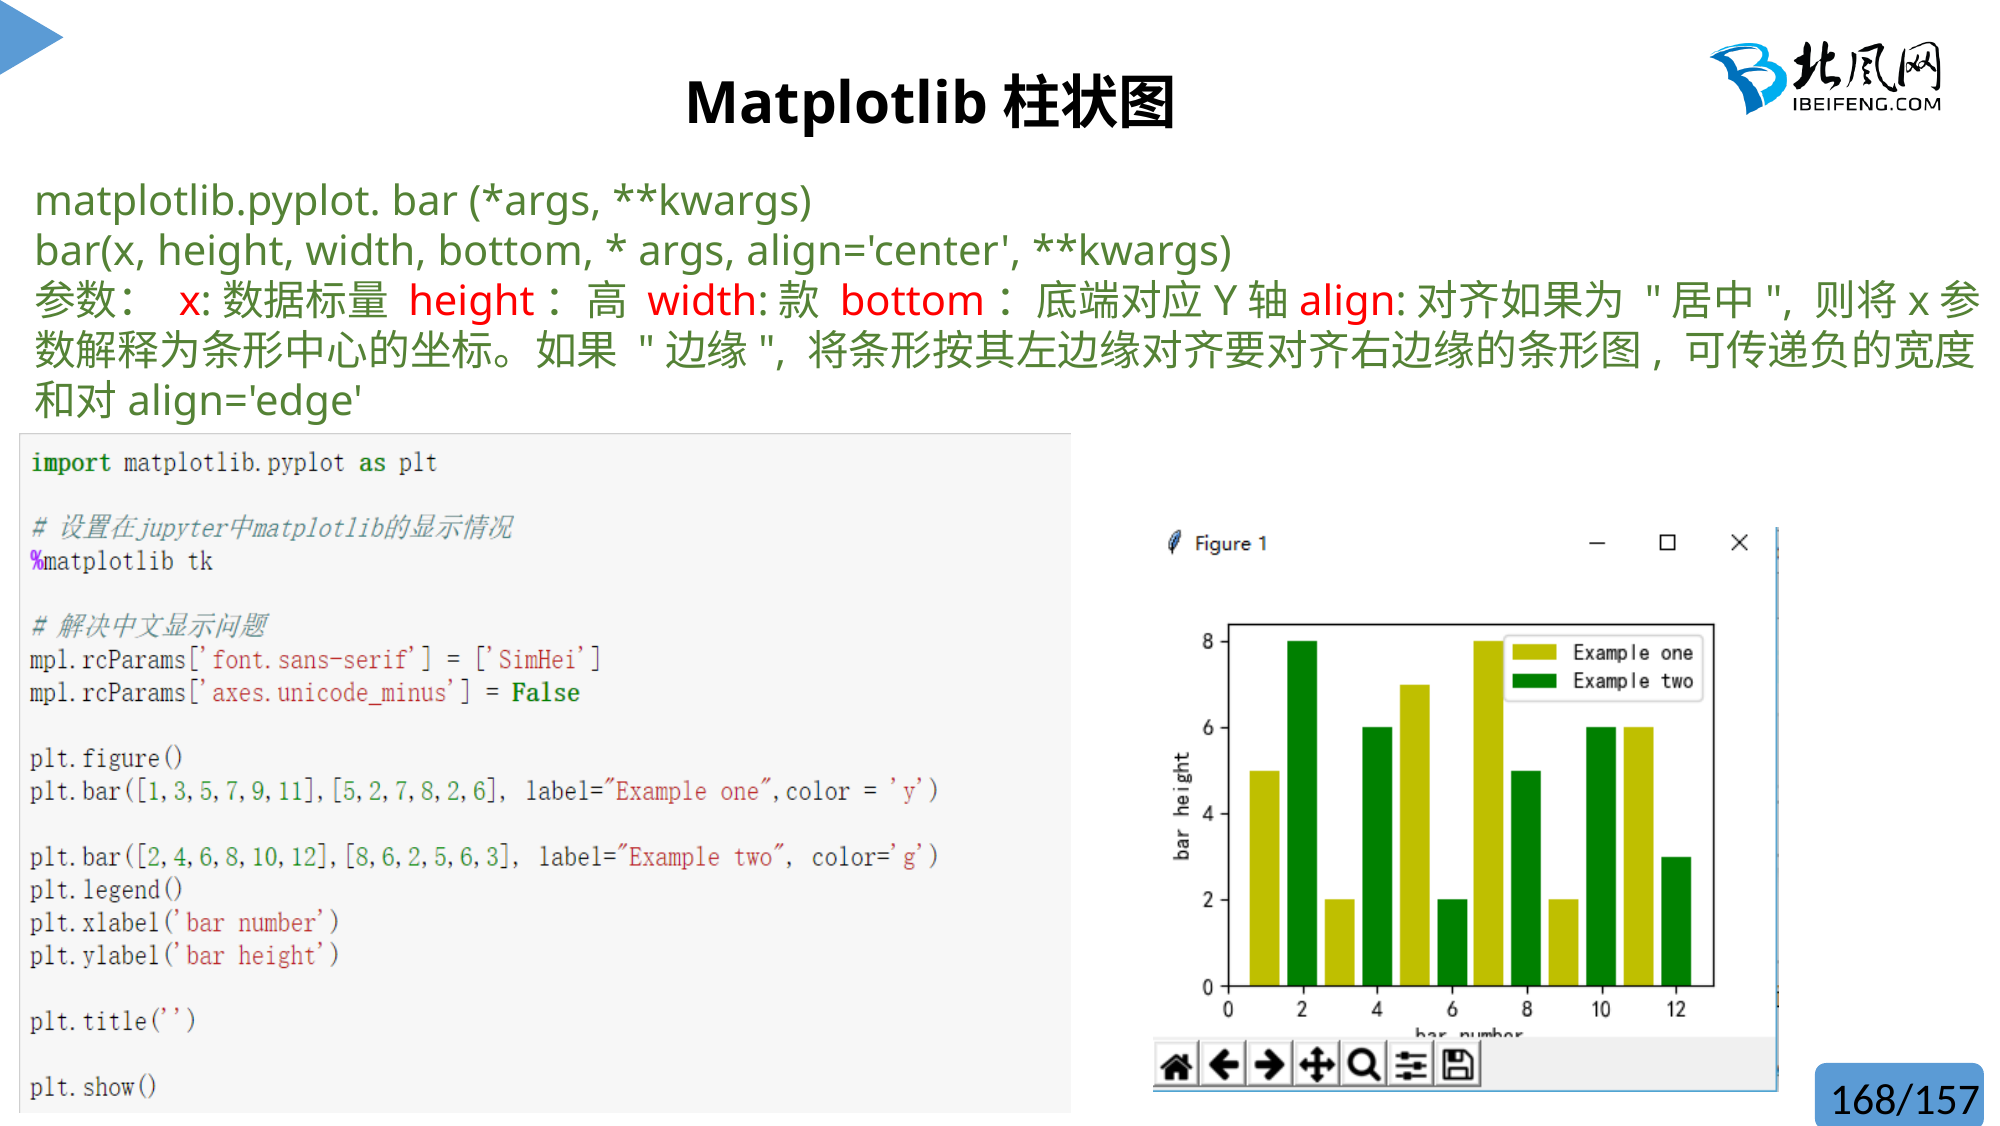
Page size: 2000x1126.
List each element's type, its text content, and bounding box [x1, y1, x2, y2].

text_box matplotlib.pyplot. bar (*args, **kwargs) bar(x, height, width, bottom, * args, align='center', **kwargs) 参数： x:数据标量 height：高 width:款 bottom：底端对应Y轴align:对齐如果为 "居中", 则将x参数解释为条形中心的坐标。如果 "边缘", 将条形按其左边缘对齐要对齐右边缘的条形图, 可传递负的宽度和对align='edge' [19, 166, 2000, 432]
picture [19, 433, 1071, 1113]
picture [1700, 32, 1950, 117]
title Matplotlib柱状图 [255, 42, 1606, 166]
picture [1153, 527, 1779, 1092]
